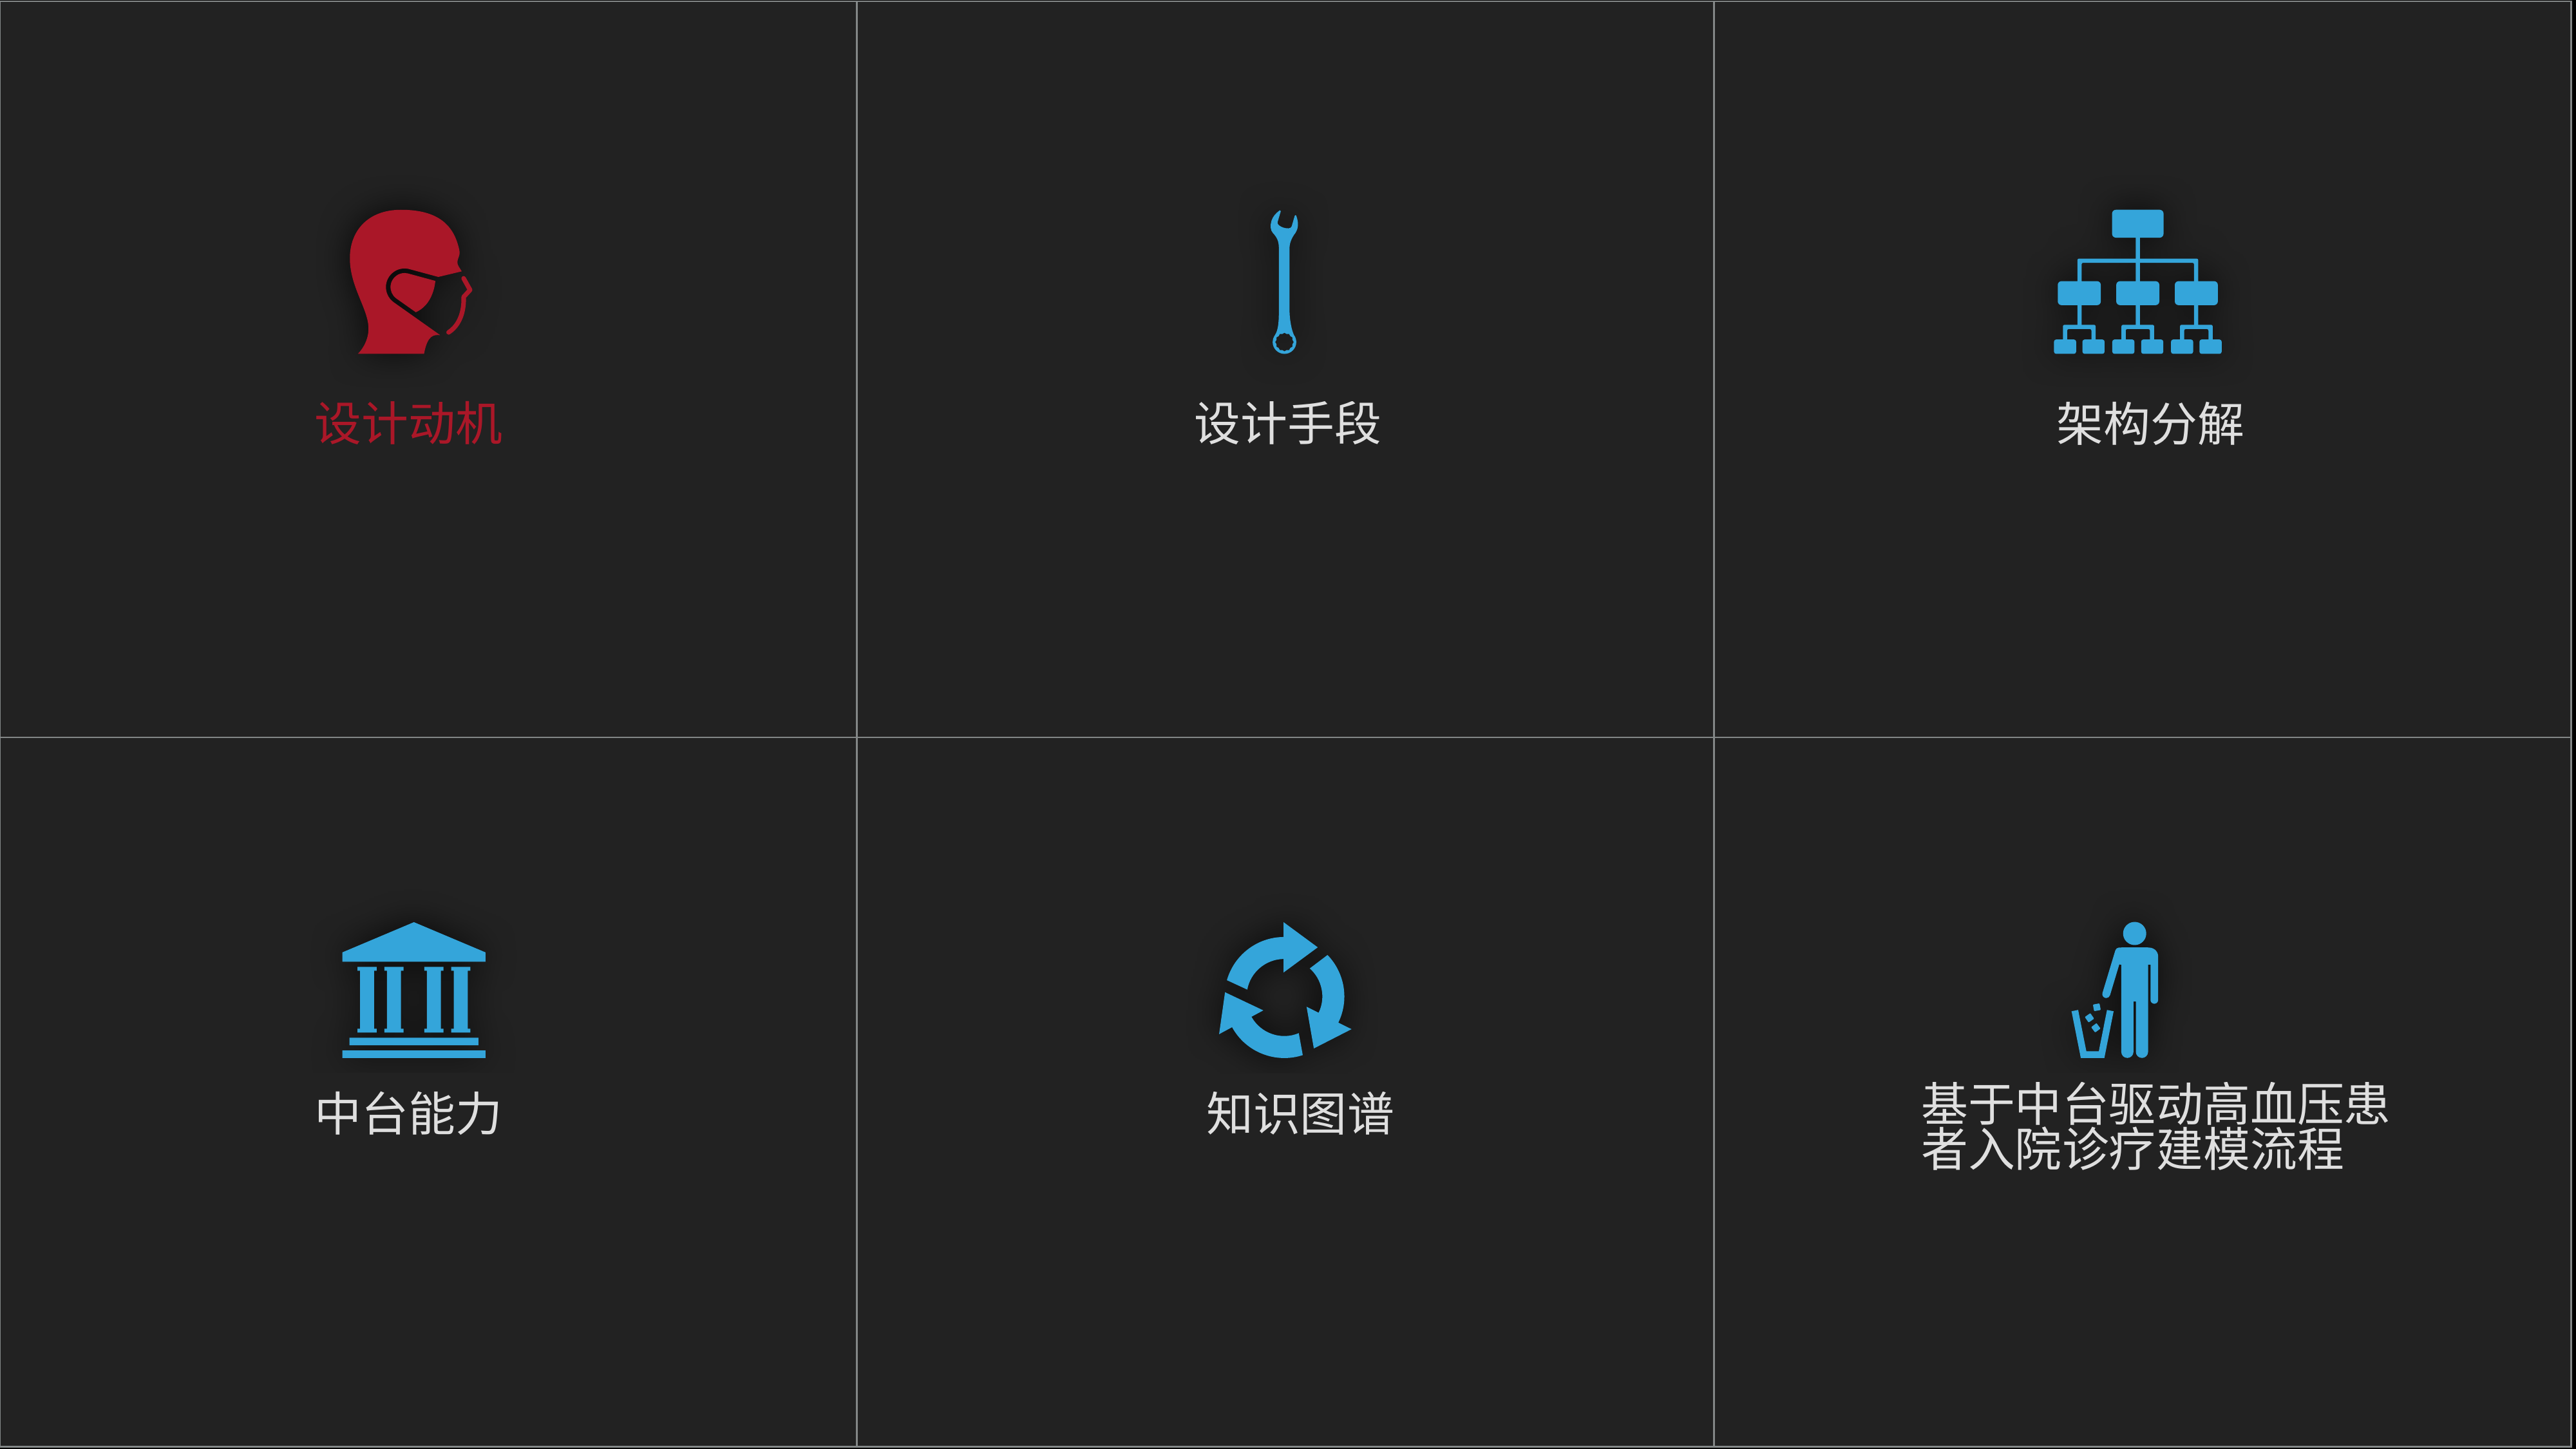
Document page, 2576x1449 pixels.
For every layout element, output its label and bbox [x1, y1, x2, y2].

text_box [0, 1, 2571, 1447]
